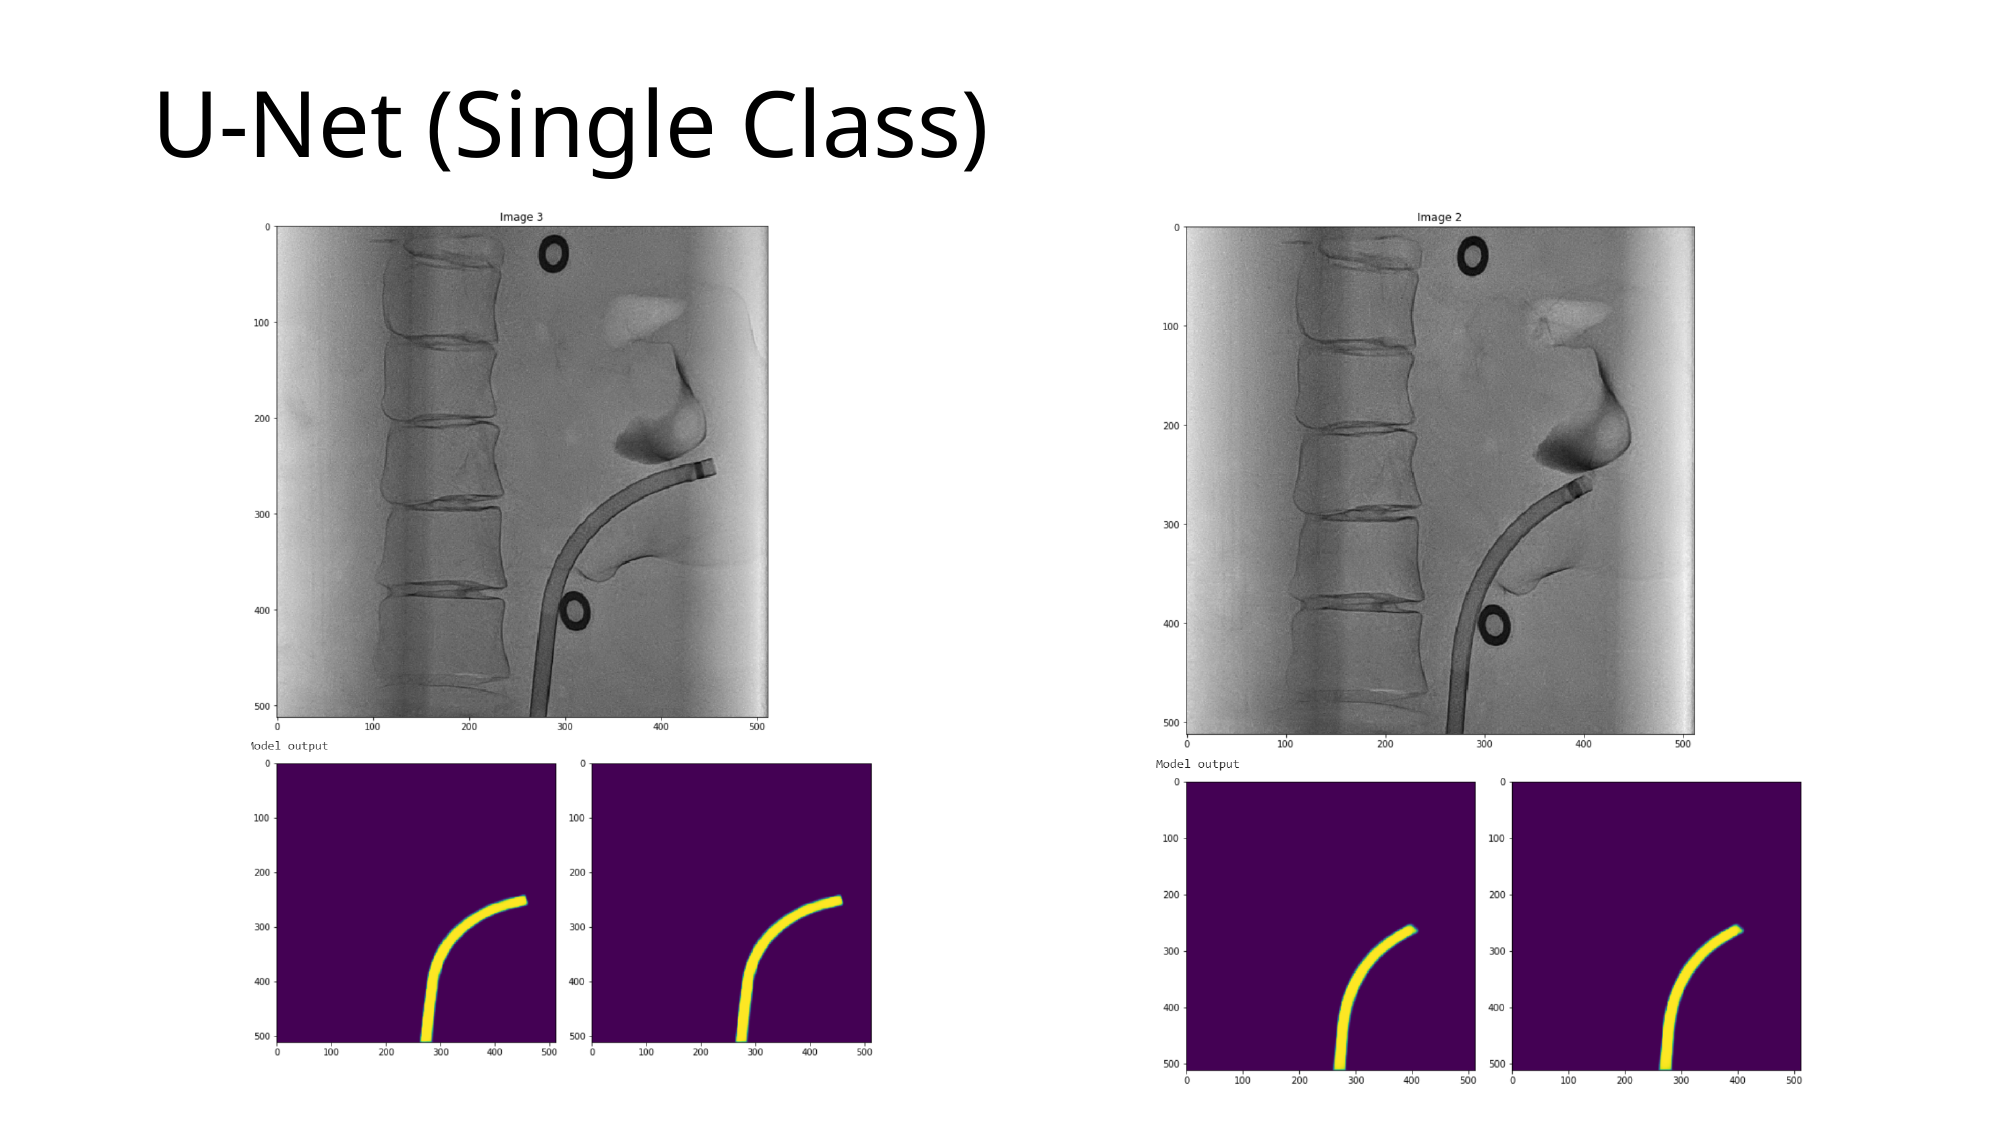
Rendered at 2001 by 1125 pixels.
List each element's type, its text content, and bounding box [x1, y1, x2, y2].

picture [1155, 208, 1835, 1095]
title U-Net (Single Class) [137, 59, 1863, 196]
picture [251, 208, 889, 1065]
